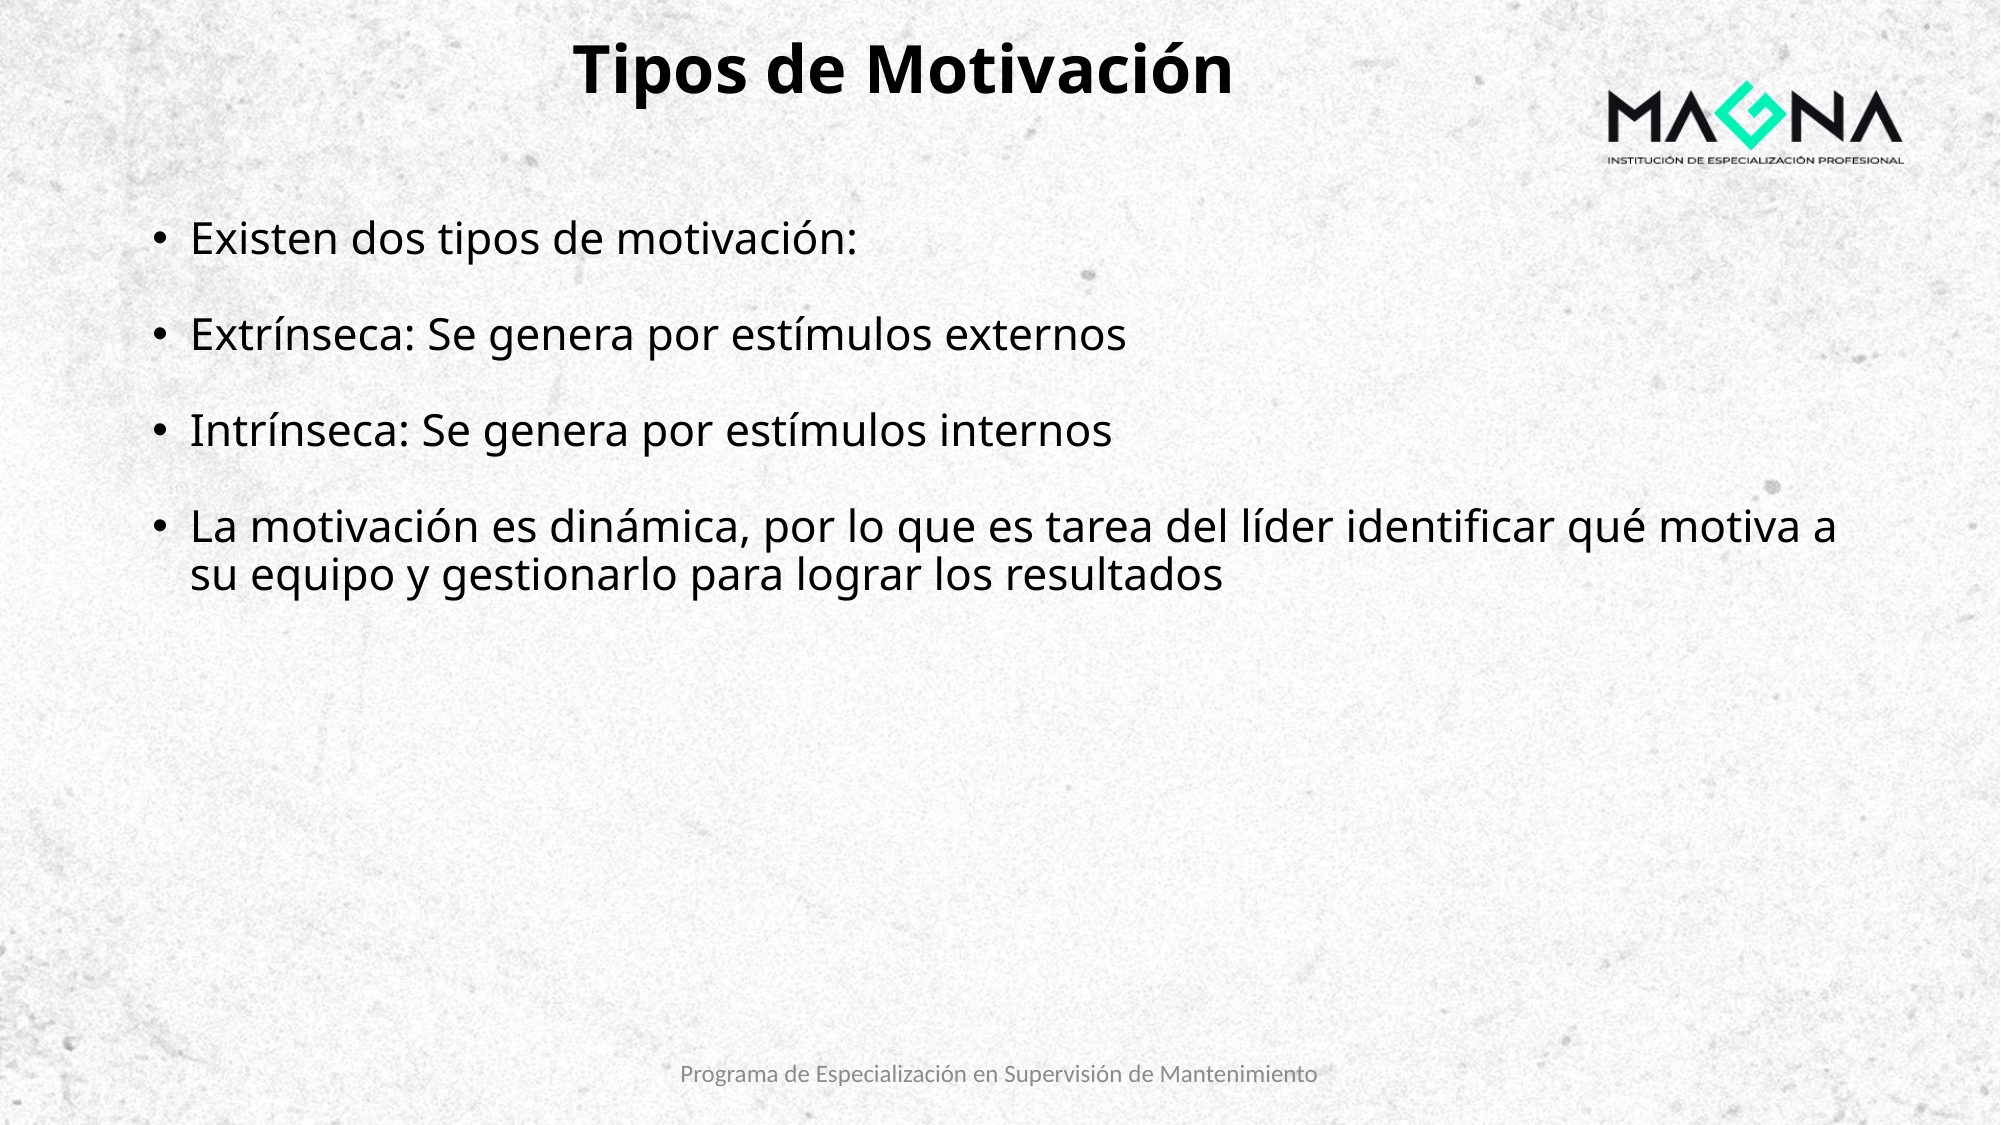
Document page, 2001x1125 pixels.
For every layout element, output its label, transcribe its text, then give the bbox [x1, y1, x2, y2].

picture [0, 0, 2001, 1125]
list Existen dos tipos de motivación: Extrínseca: Se genera por estímulos externos Intrínseca: Se genera por estímulos internos La motivación es dinámica, por lo que es tarea del líder identificar qué motiva a su equipo y gestionarlo para lograr los resultados [137, 208, 1863, 862]
title Tipos de Motivación [557, 0, 2000, 147]
